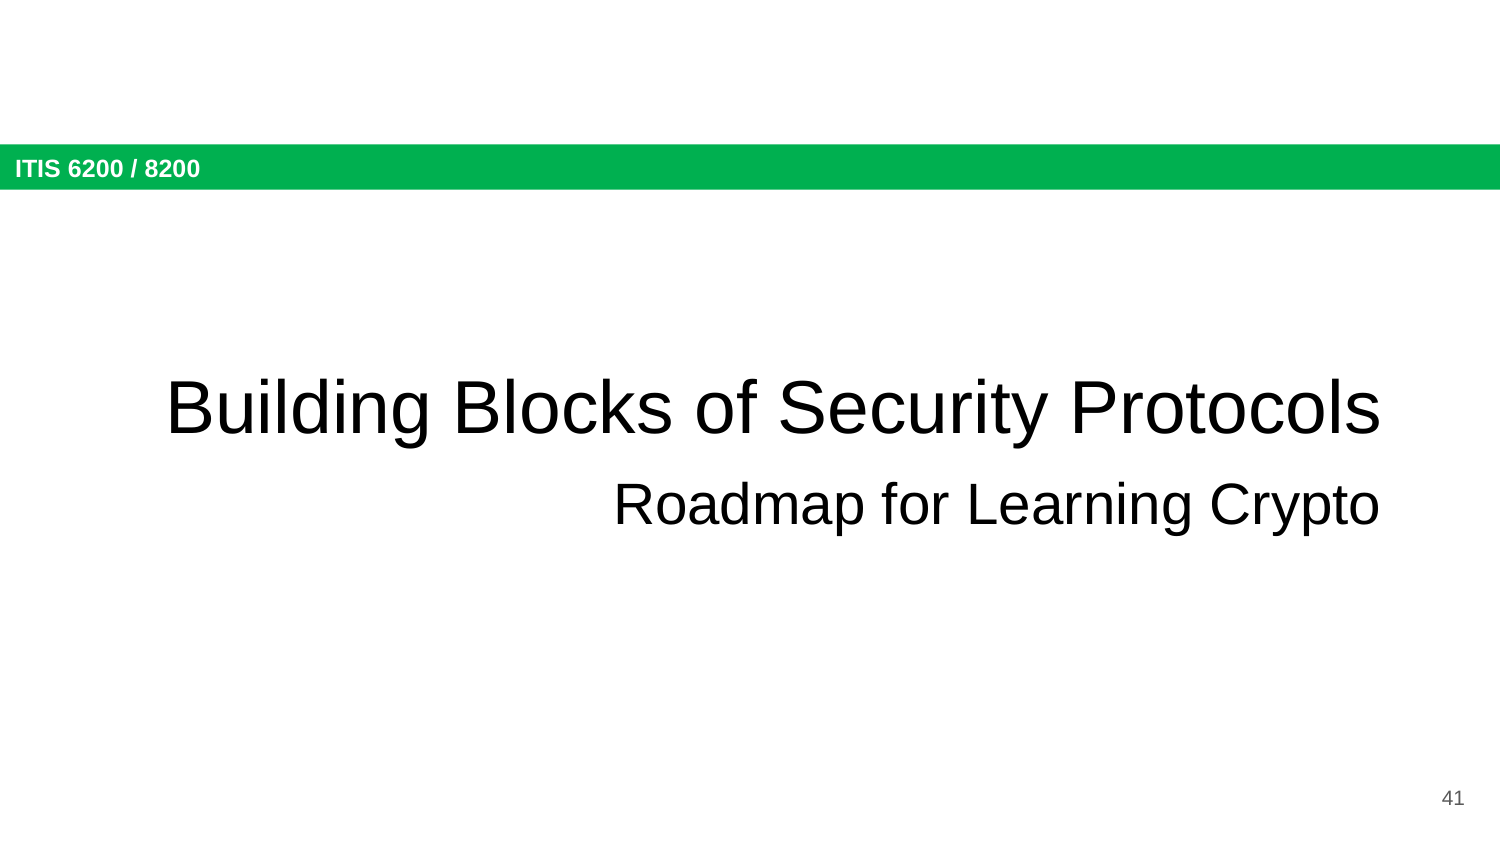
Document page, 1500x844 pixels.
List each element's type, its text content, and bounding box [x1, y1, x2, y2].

slide_number 41 [1389, 764, 1480, 830]
title Building Blocks of Security Protocols Roadmap for Learning Crypto [0, 303, 1398, 569]
